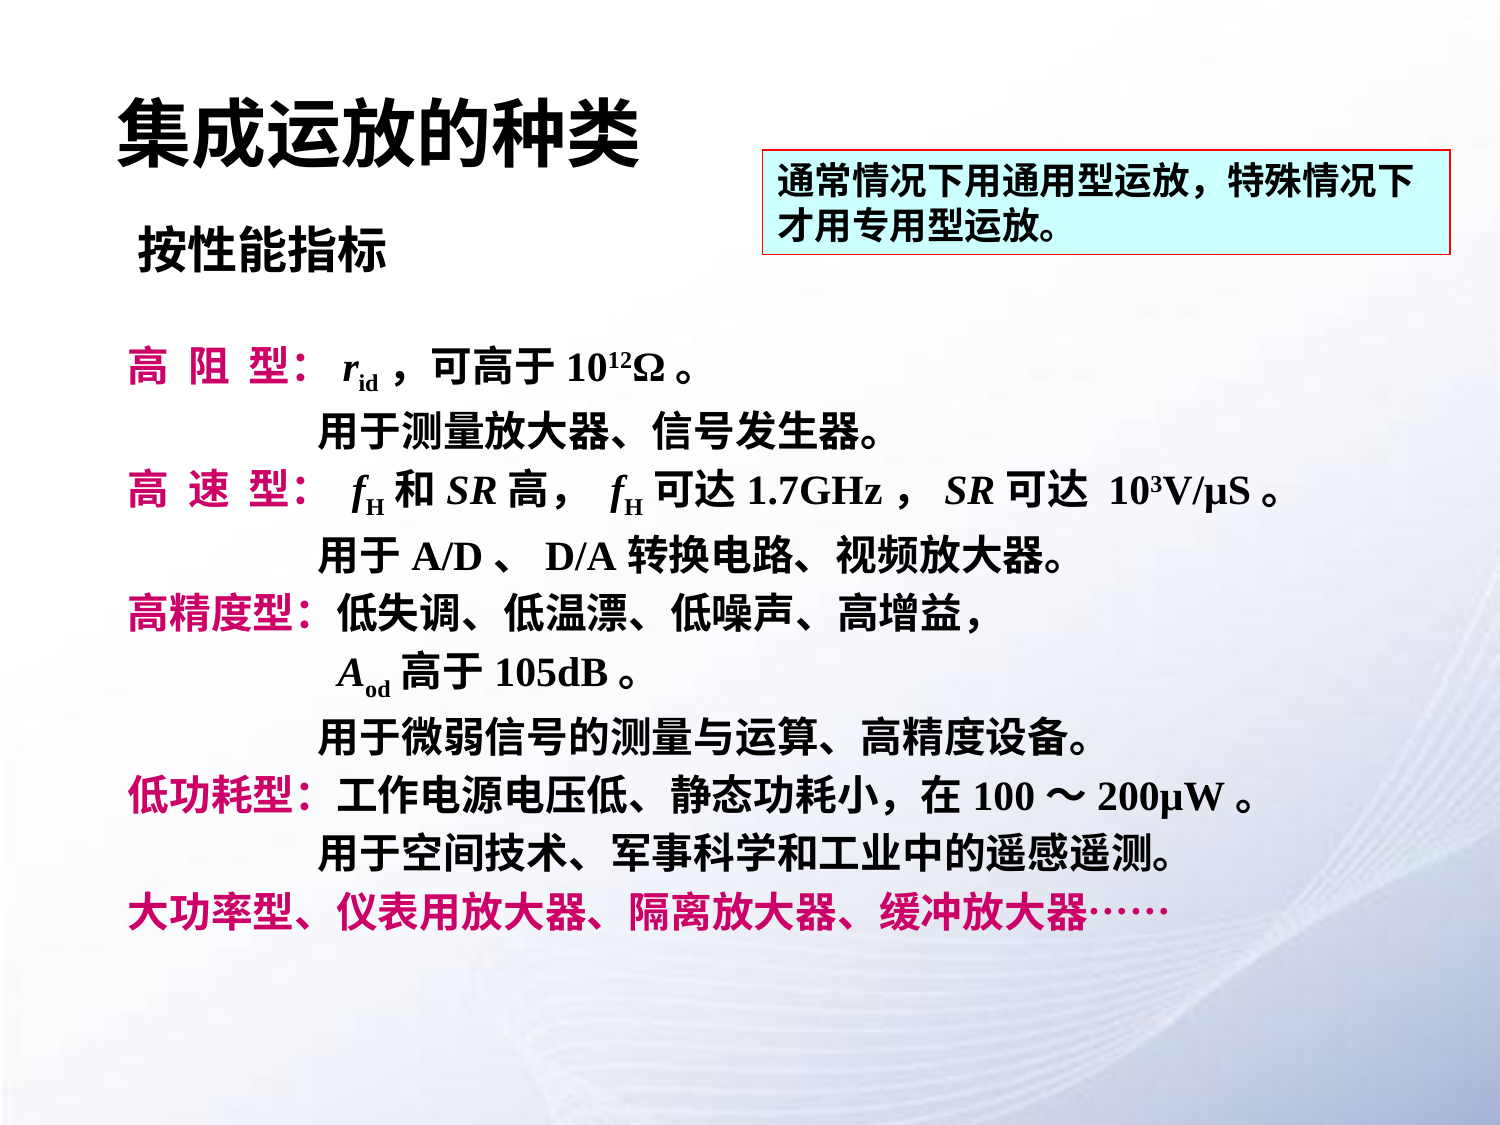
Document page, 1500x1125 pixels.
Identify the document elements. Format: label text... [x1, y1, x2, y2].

picture [0, 0, 1500, 1125]
title 集成运放的种类 [49, 87, 1326, 176]
text_box 按性能指标 [122, 210, 435, 286]
text_box 高 阻 型：rid，可高于1012Ω。 用于测量放大器、信号发生器。 高 速 型： fH和SR高， fH可达1.7GHz，SR可达 103V/μS。 用于A/D、D/A转换电路、视频放大器。 高精度型：低失调、低温漂、低噪声、高增益， Aod高于105dB。 用于微弱信号的测量与运算、高精度设备。 低功耗型：工作电源电压低、静态功耗小，在100～200μW。 用于空间技术、军事科学和工业中的遥感遥测。 大功率型、仪表用放大器、隔离放大器、缓冲放大器…… [112, 332, 1476, 943]
text_box 通常情况下用通用型运放，特殊情况下才用专用型运放。 [762, 149, 1450, 255]
